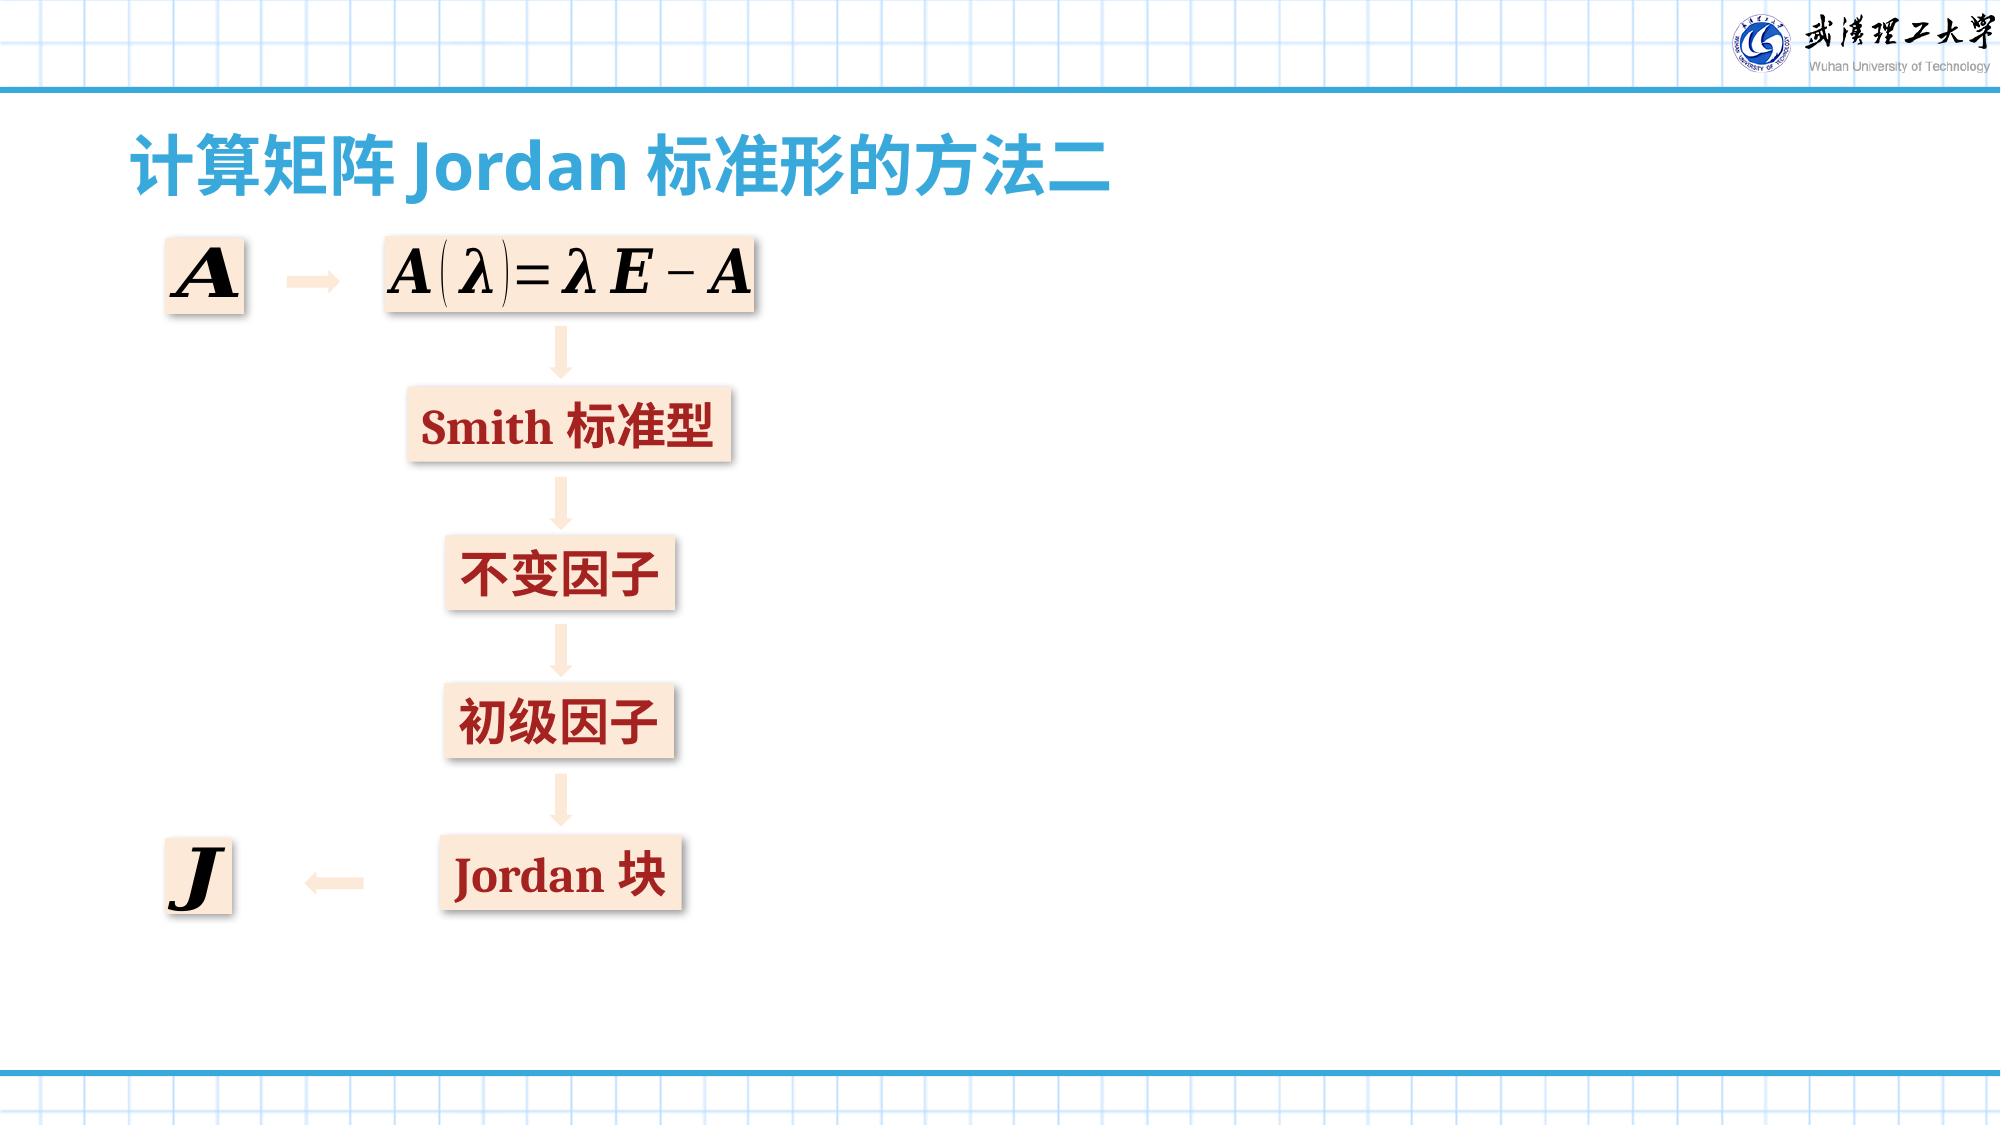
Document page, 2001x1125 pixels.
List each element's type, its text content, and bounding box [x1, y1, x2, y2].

list 计算矩阵Jordan标准形的方法二 [114, 94, 1162, 213]
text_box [442, 773, 680, 911]
picture [0, 1077, 2001, 1125]
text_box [410, 326, 728, 463]
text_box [444, 477, 677, 612]
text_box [165, 236, 755, 314]
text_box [165, 838, 364, 915]
picture [0, 0, 2001, 87]
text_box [442, 624, 676, 760]
